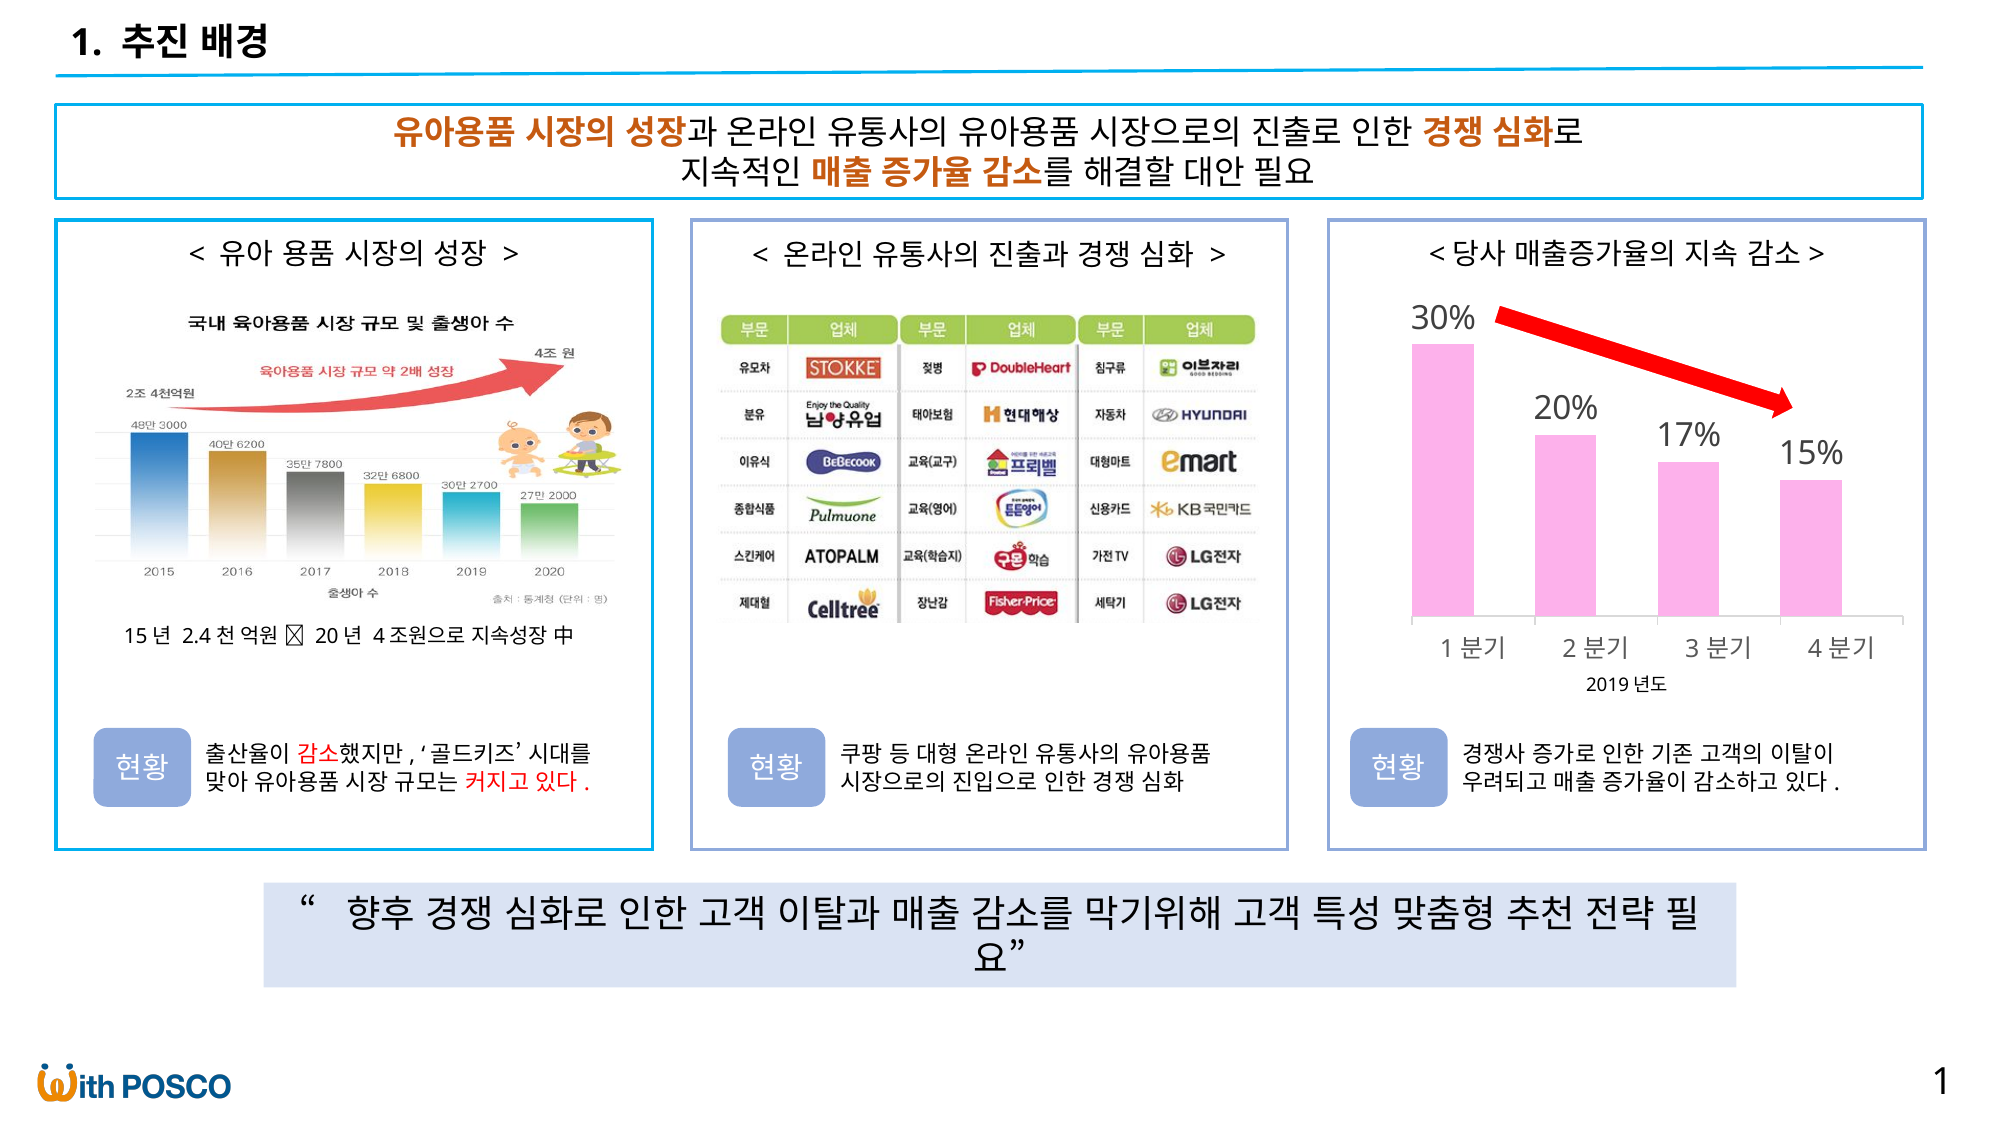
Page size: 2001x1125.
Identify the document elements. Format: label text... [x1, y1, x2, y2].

text_box “향후 경쟁 심화로 인한 고객 이탈과 매출 감소를 막기위해 고객 특성 맞춤형 추천 전략 필요” [263, 882, 1737, 988]
picture [35, 1062, 232, 1103]
text_box 1. 추진 배경 [55, 12, 1427, 74]
chart [1401, 291, 1914, 673]
text_box 1 [1820, 1050, 1968, 1110]
text_box 유아용품 시장의 성장과 온라인 유통사의 유아용품 시장으로의 진출로 인한 경쟁 심화로 지속적인 매출 증가율 감소를 해결할 대안 필요 [55, 104, 1923, 199]
text_box 쿠팡 등 대형 온라인 유통사의 유아용품 시장으로의 진입으로 인한 경쟁 심화 [825, 732, 1260, 803]
text_box [690, 219, 1288, 850]
text_box 2019년도 [1569, 673, 1685, 703]
text_box 현황 [726, 726, 827, 808]
picture [716, 314, 1260, 623]
text_box 현황 [1349, 726, 1449, 808]
text_box 출산율이 감소했지만, ‘골드키즈’ 시대를 맞아 유아용품 시장 규모는 커지고 있다. [191, 732, 611, 803]
text_box [55, 66, 1924, 77]
text_box 15년 2.4천 억원  20년 4조원으로 지속성장 中 [97, 616, 607, 655]
text_box [1328, 219, 1926, 850]
picture [74, 284, 634, 616]
text_box 현황 [92, 726, 193, 808]
text_box 경쟁사 증가로 인한 기존 고객의 이탈이 우려되고 매출 증가율이 감소하고 있다. [1447, 732, 1882, 803]
text_box [55, 219, 653, 850]
